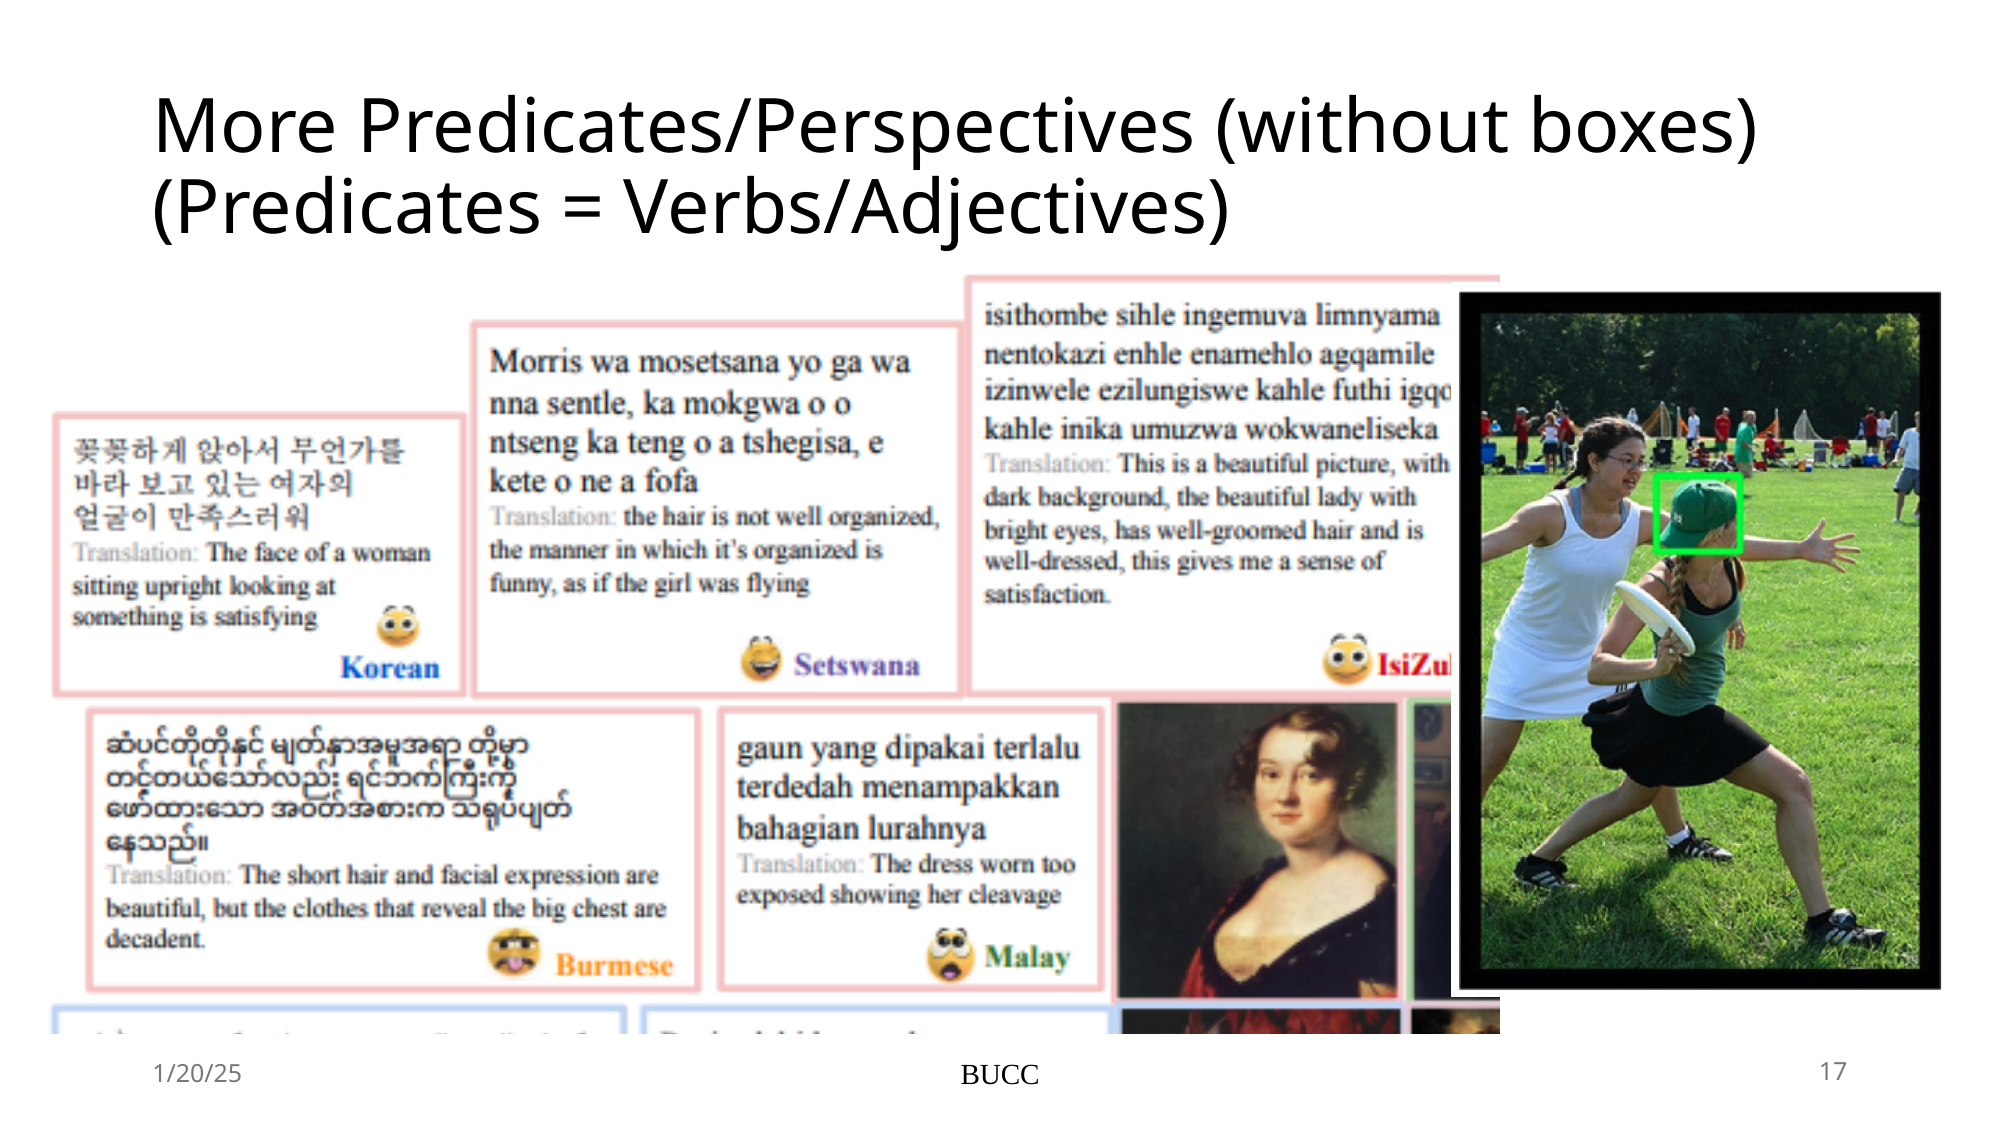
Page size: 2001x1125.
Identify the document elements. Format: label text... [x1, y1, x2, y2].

picture [1451, 282, 1952, 998]
slide_number 17 [1412, 1042, 1863, 1103]
footer BUCC [662, 1042, 1338, 1103]
title More Predicates/Perspectives (without boxes) (Predicates = Verbs/Adjectives) [137, 59, 1863, 278]
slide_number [137, 1042, 588, 1103]
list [44, 255, 1501, 1034]
